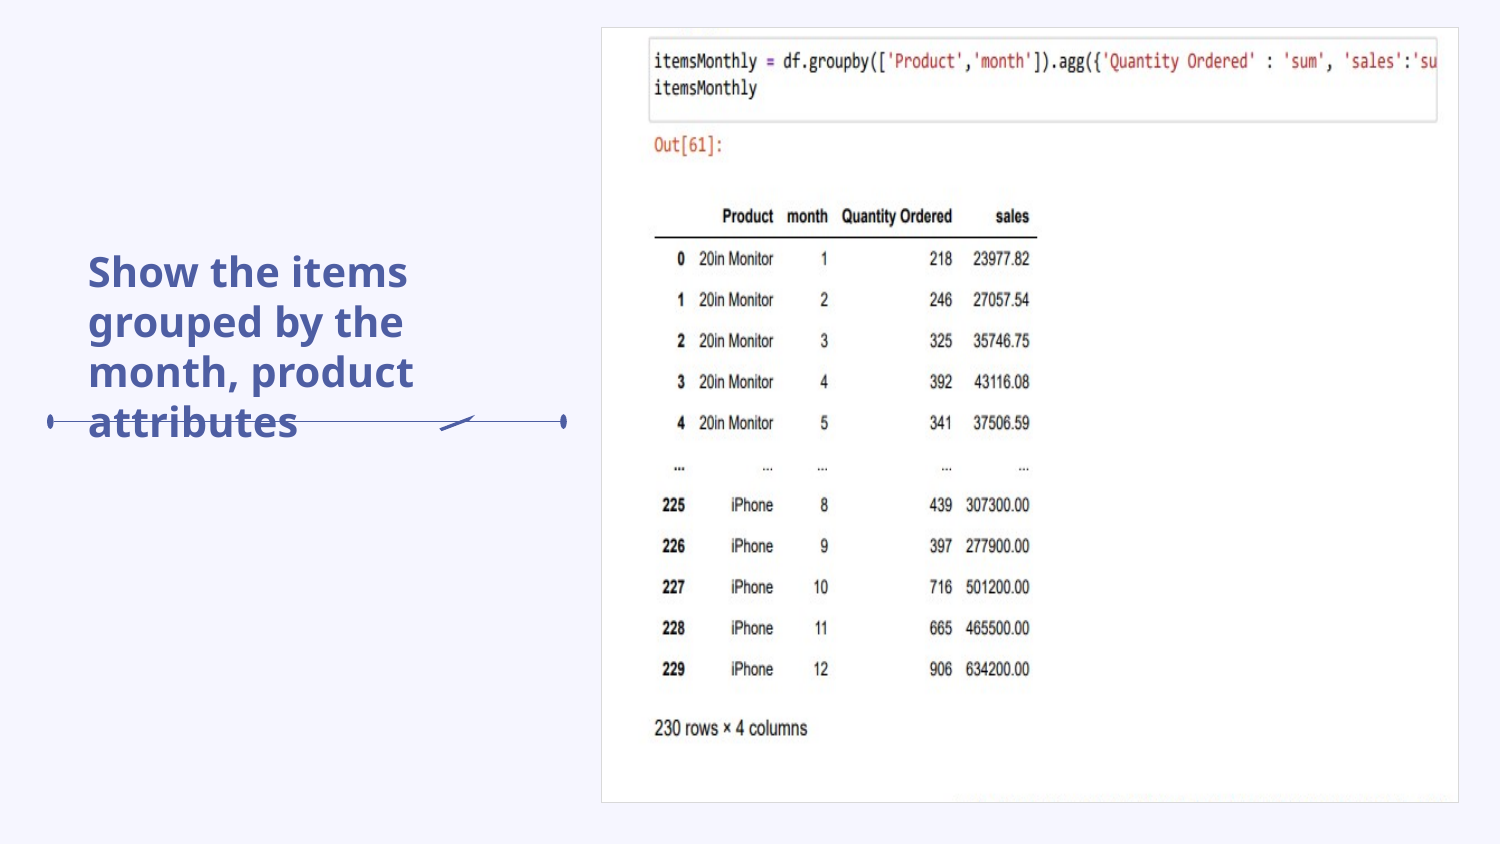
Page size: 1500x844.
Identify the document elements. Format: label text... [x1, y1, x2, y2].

picture [601, 27, 1459, 803]
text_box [46, 396, 568, 447]
text_box Show the items grouped by the month, product attributes [73, 238, 567, 396]
